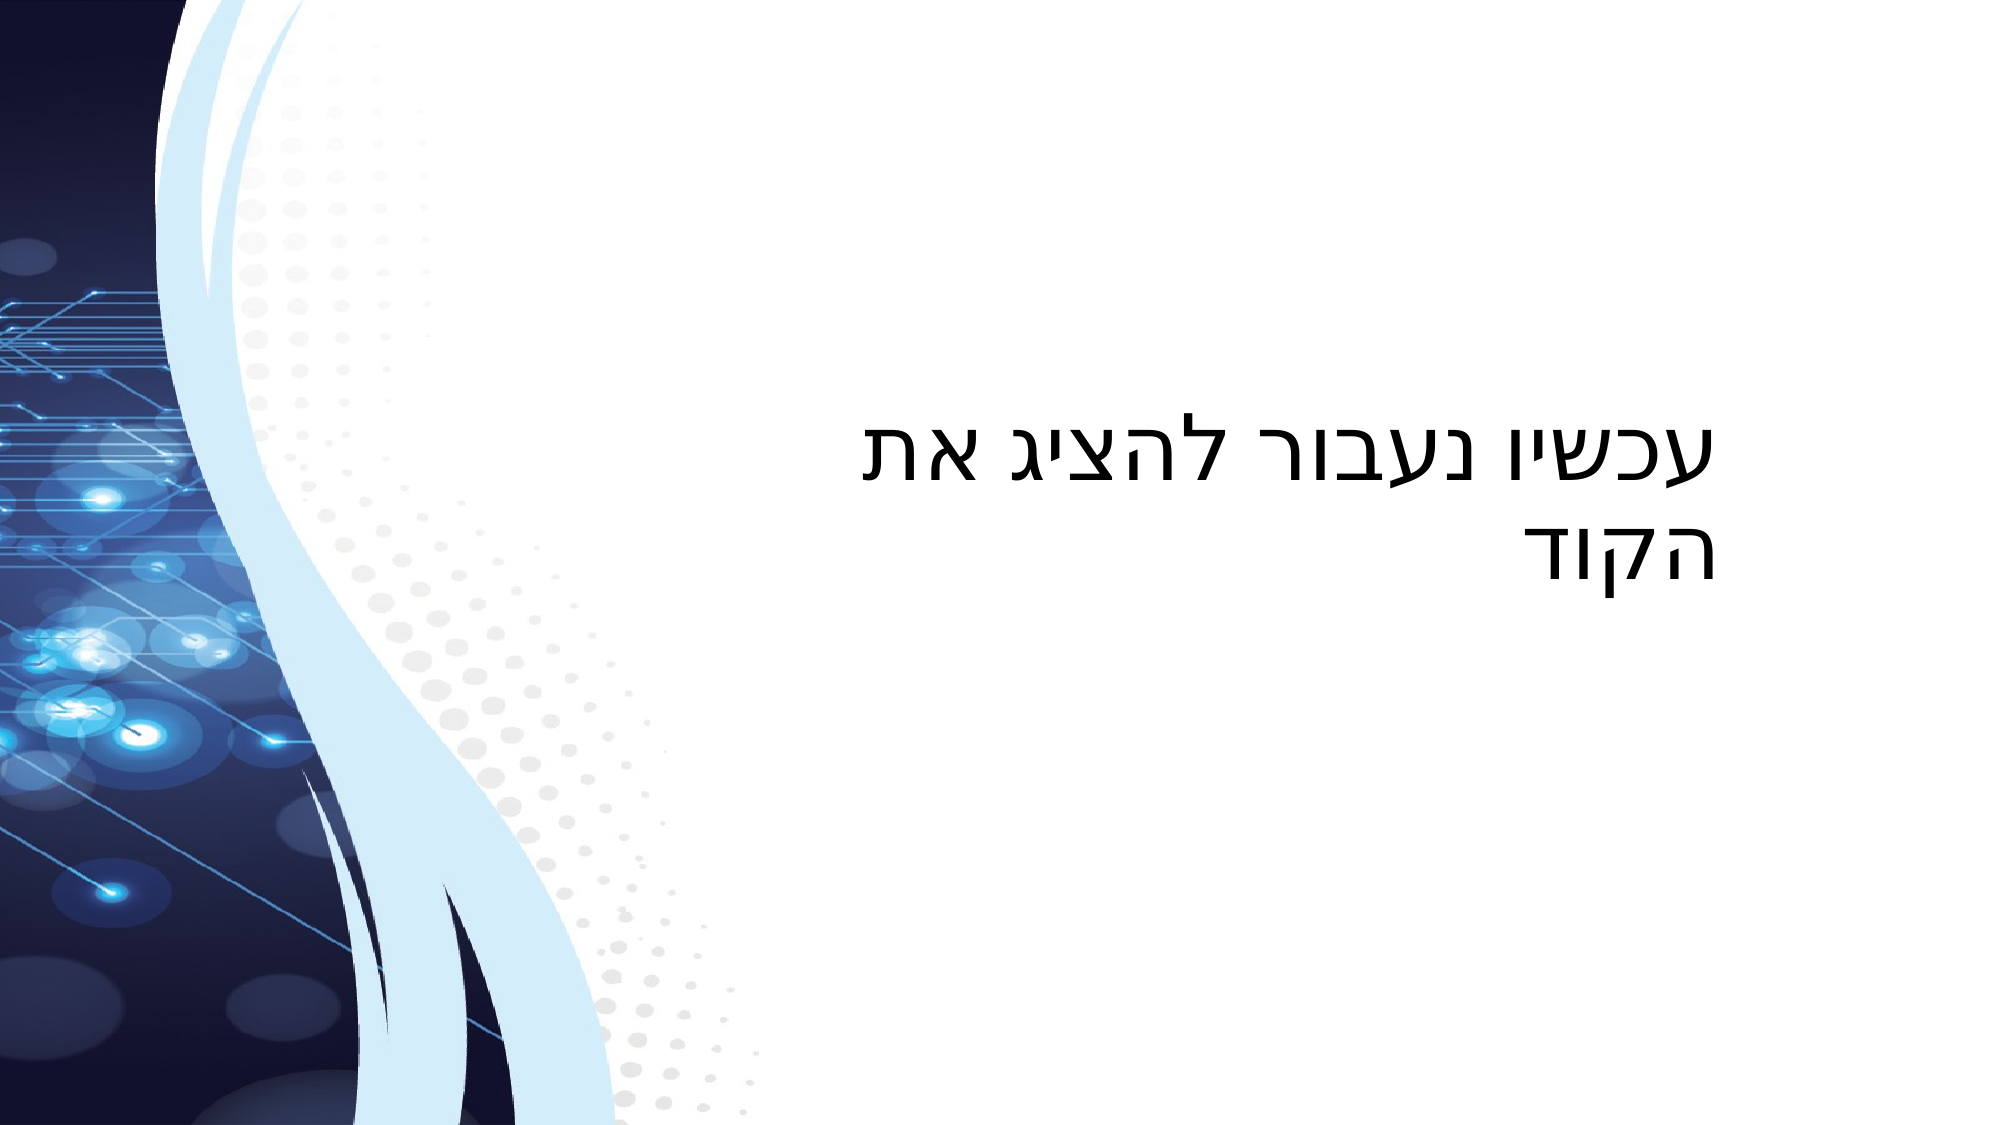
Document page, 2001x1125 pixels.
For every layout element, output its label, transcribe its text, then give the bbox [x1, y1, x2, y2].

title עכשיו נעבור להציג את הקוד [757, 391, 1737, 609]
picture [0, 0, 2001, 1125]
